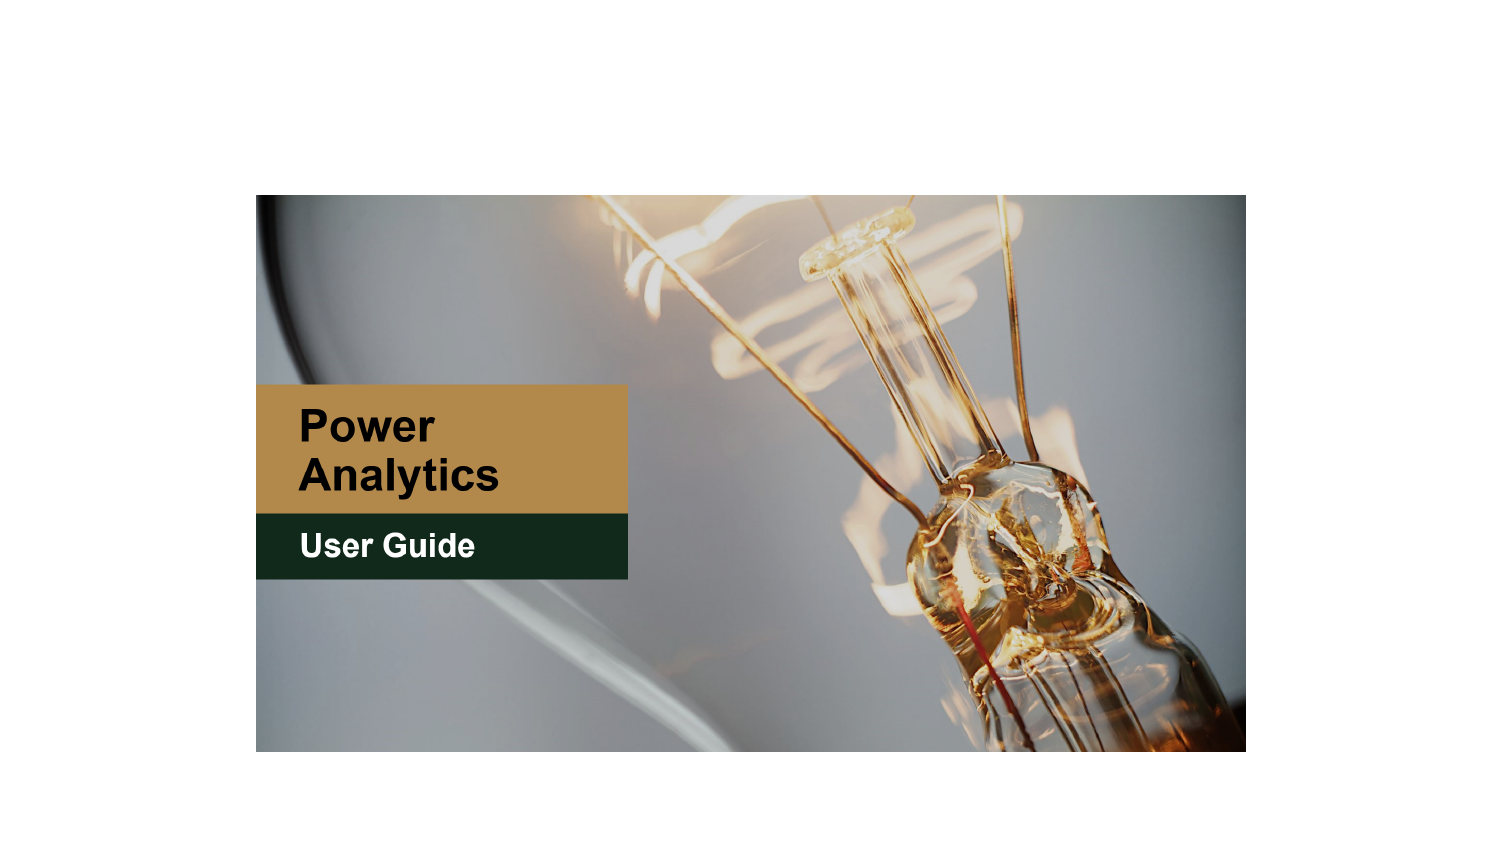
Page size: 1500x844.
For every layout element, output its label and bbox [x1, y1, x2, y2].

picture [255, 195, 1247, 753]
